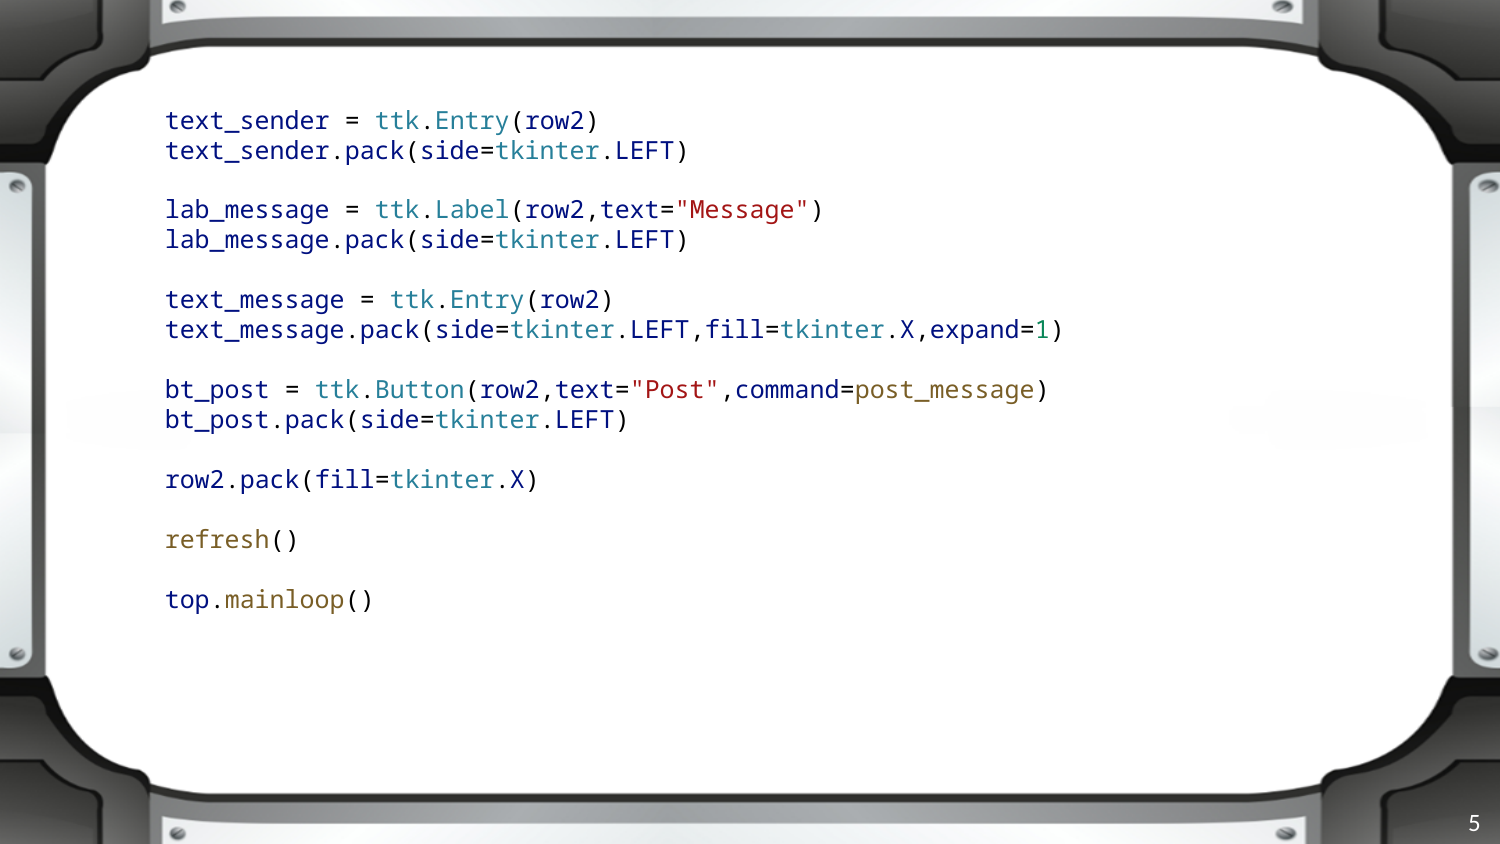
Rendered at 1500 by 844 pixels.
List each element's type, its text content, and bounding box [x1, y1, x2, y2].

picture [0, 0, 1500, 844]
slide_number 5 [1395, 798, 1496, 844]
text_box text_sender = ttk.Entry(row2) text_sender.pack(side=tkinter.LEFT) lab_message = ttk.Label(row2,text="Message") lab_message.pack(side=tkinter.LEFT) text_message = ttk.Entry(row2) text_message.pack(side=tkinter.LEFT,fill=tkinter.X,expand=1) bt_post = ttk.Button(row2,text="Post",command=post_message) bt_post.pack(side=tkinter.LEFT) row2.pack(fill=tkinter.X) refresh() top.mainloop() [149, 96, 1350, 621]
